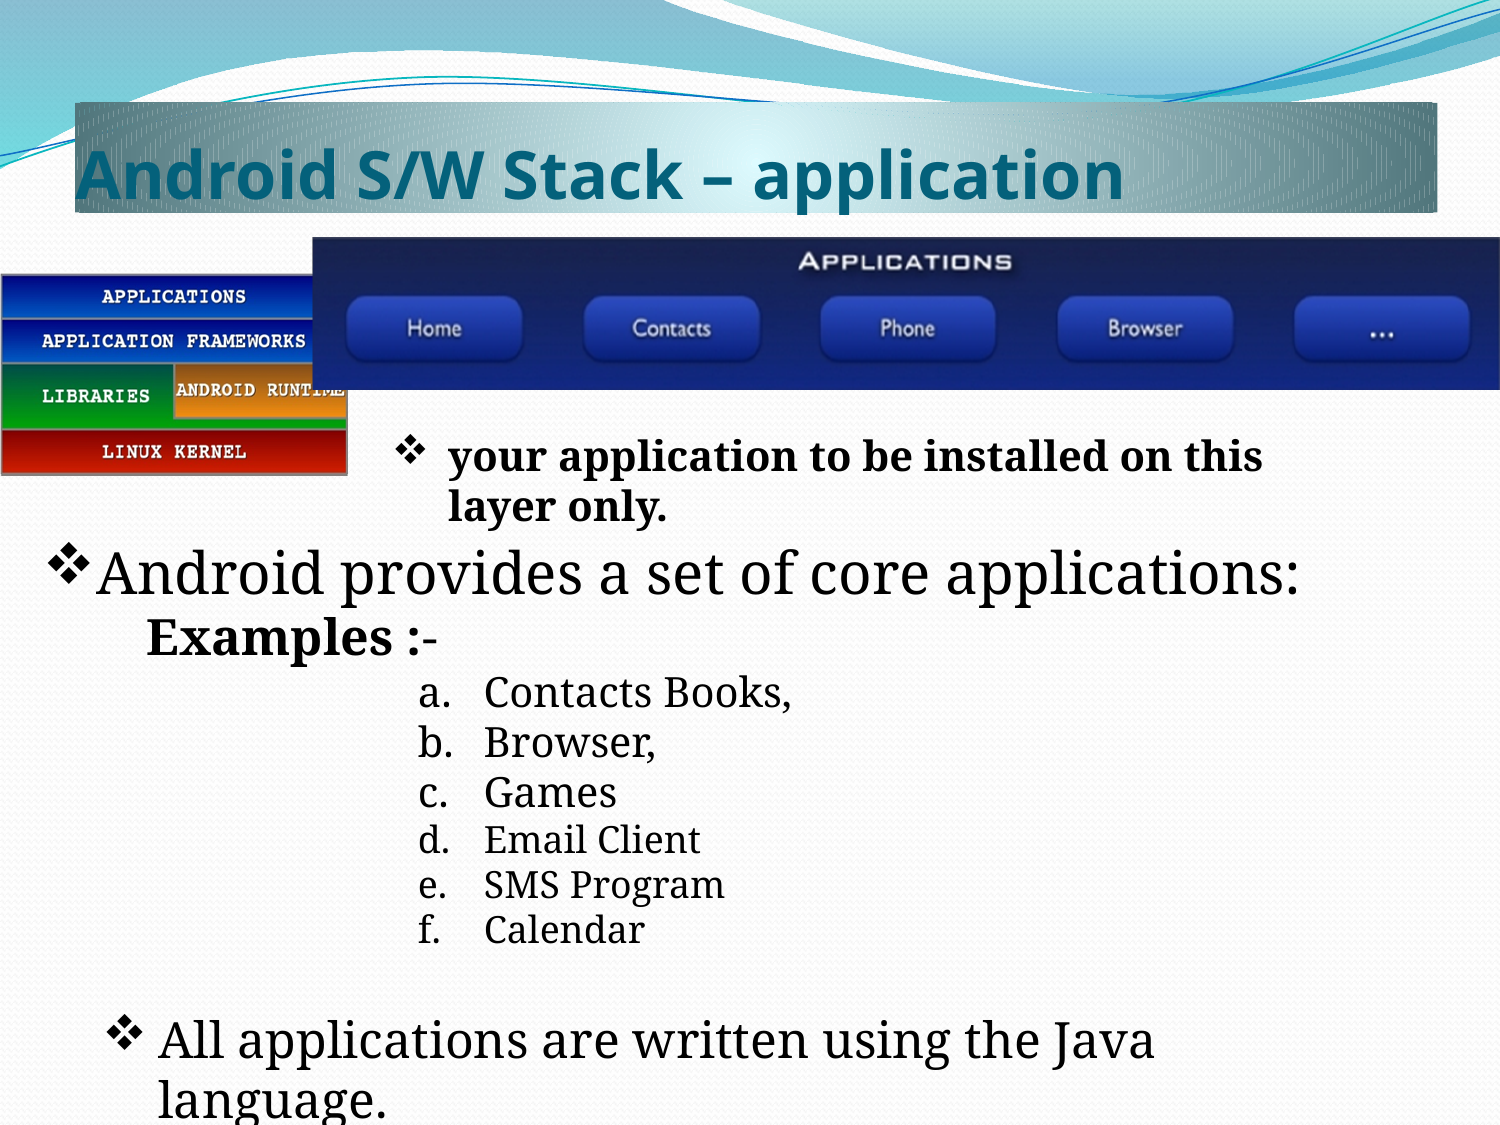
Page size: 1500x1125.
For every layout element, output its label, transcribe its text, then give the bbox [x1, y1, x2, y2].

text_box Android provides a set of core applications: Examples :- Contacts Books, Browser, Games Email Client SMS Program Calendar [28, 528, 1318, 1004]
picture [0, 237, 1500, 476]
text_box your application to be installed on this layer only. [377, 487, 1350, 538]
title Android S/W Stack – application [75, 102, 1438, 213]
text_box All applications are written using the Java language. [87, 1001, 1375, 1125]
